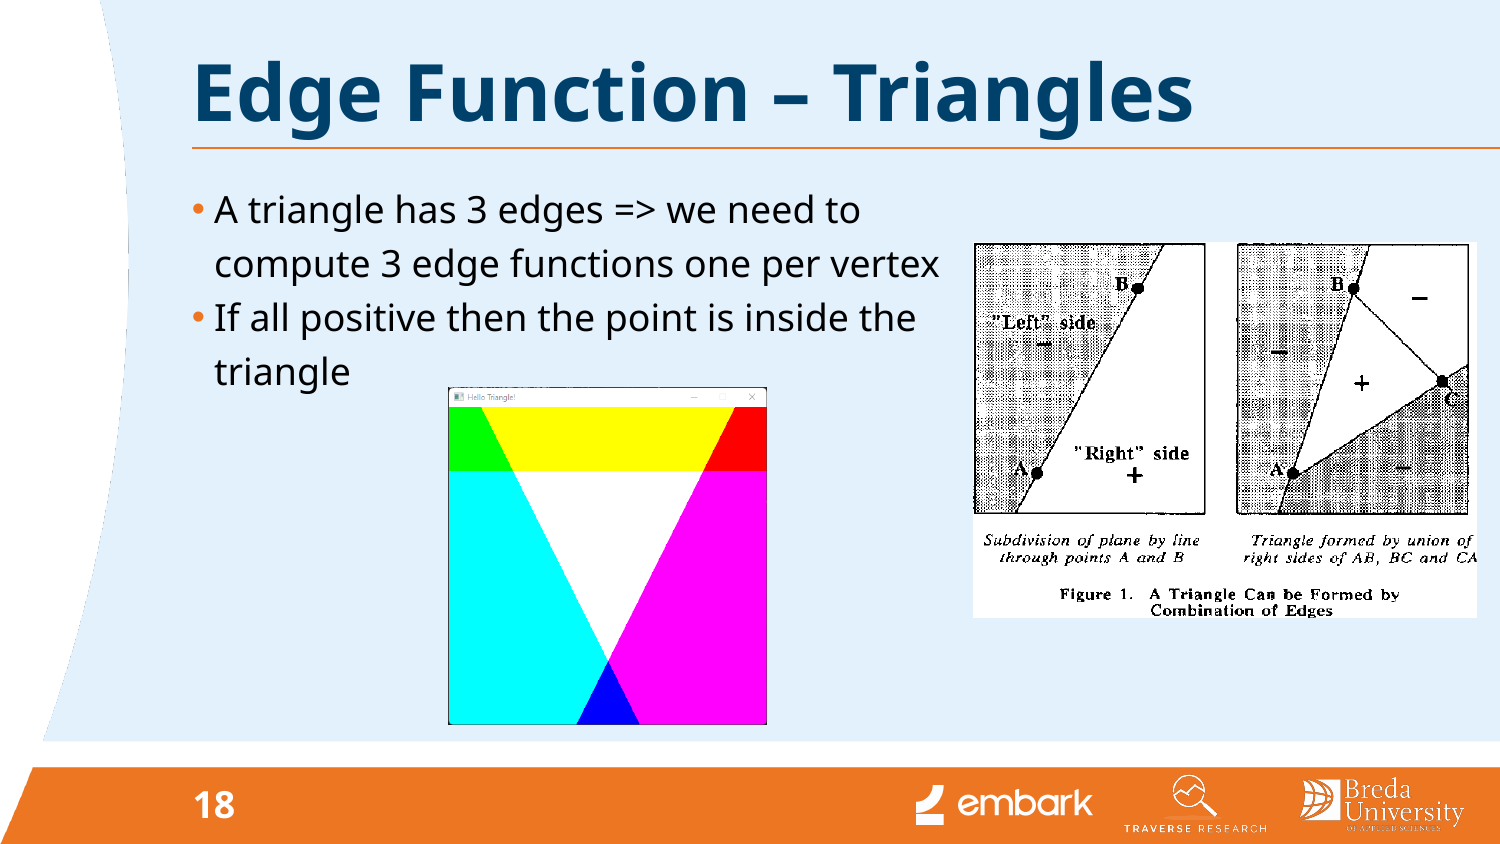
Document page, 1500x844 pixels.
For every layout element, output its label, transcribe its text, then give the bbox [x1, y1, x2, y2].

title Edge Function – Triangles [191, 3, 1341, 138]
picture [0, 0, 1500, 844]
slide_number 18 [177, 773, 351, 819]
list A triangle has 3 edges => we need to compute 3 edge functions one per vertex If all positive then the point is inside the triangle [191, 176, 948, 741]
